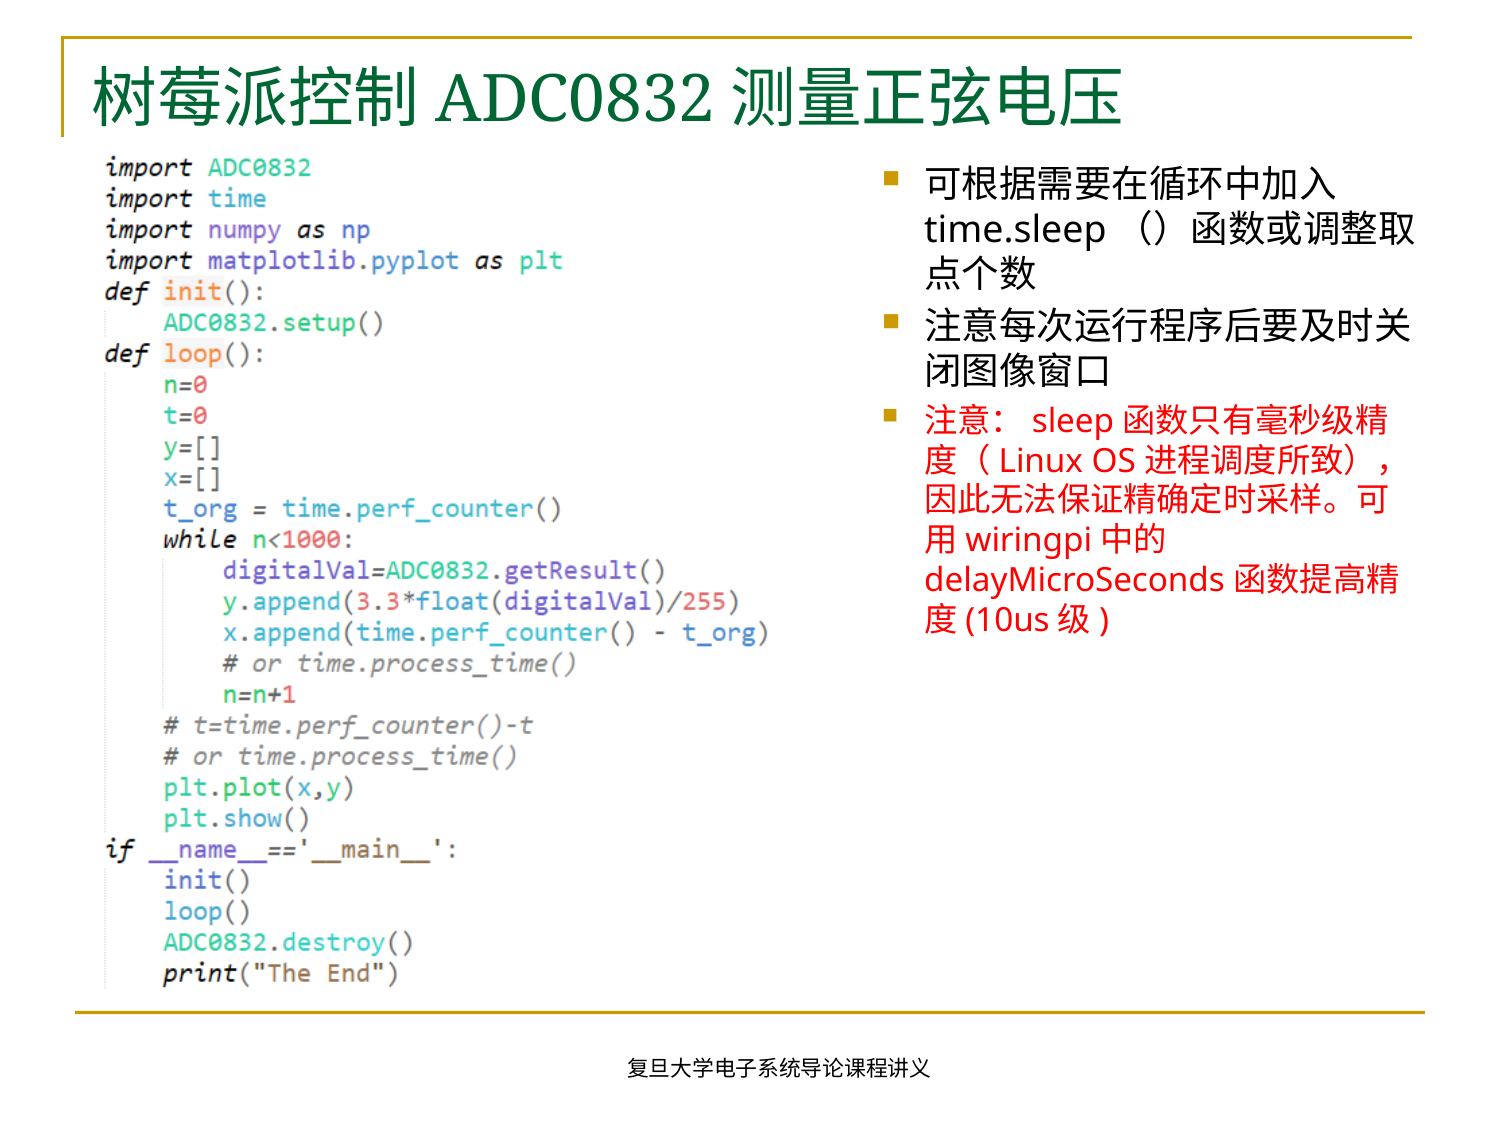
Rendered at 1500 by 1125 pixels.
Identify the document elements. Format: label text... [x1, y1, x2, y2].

title 树莓派控制ADC0832测量正弦电压 [76, 47, 1250, 153]
picture [99, 151, 778, 990]
list 可根据需要在循环中加入time.sleep（）函数或调整取点个数 注意每次运行程序后要及时关闭图像窗口 注意：sleep函数只有毫秒级精度（Linux OS进程调度所致），因此无法保证精确定时采样。可用wiringpi中的delayMicroSeconds函数提高精度(10us级) [866, 152, 1434, 792]
